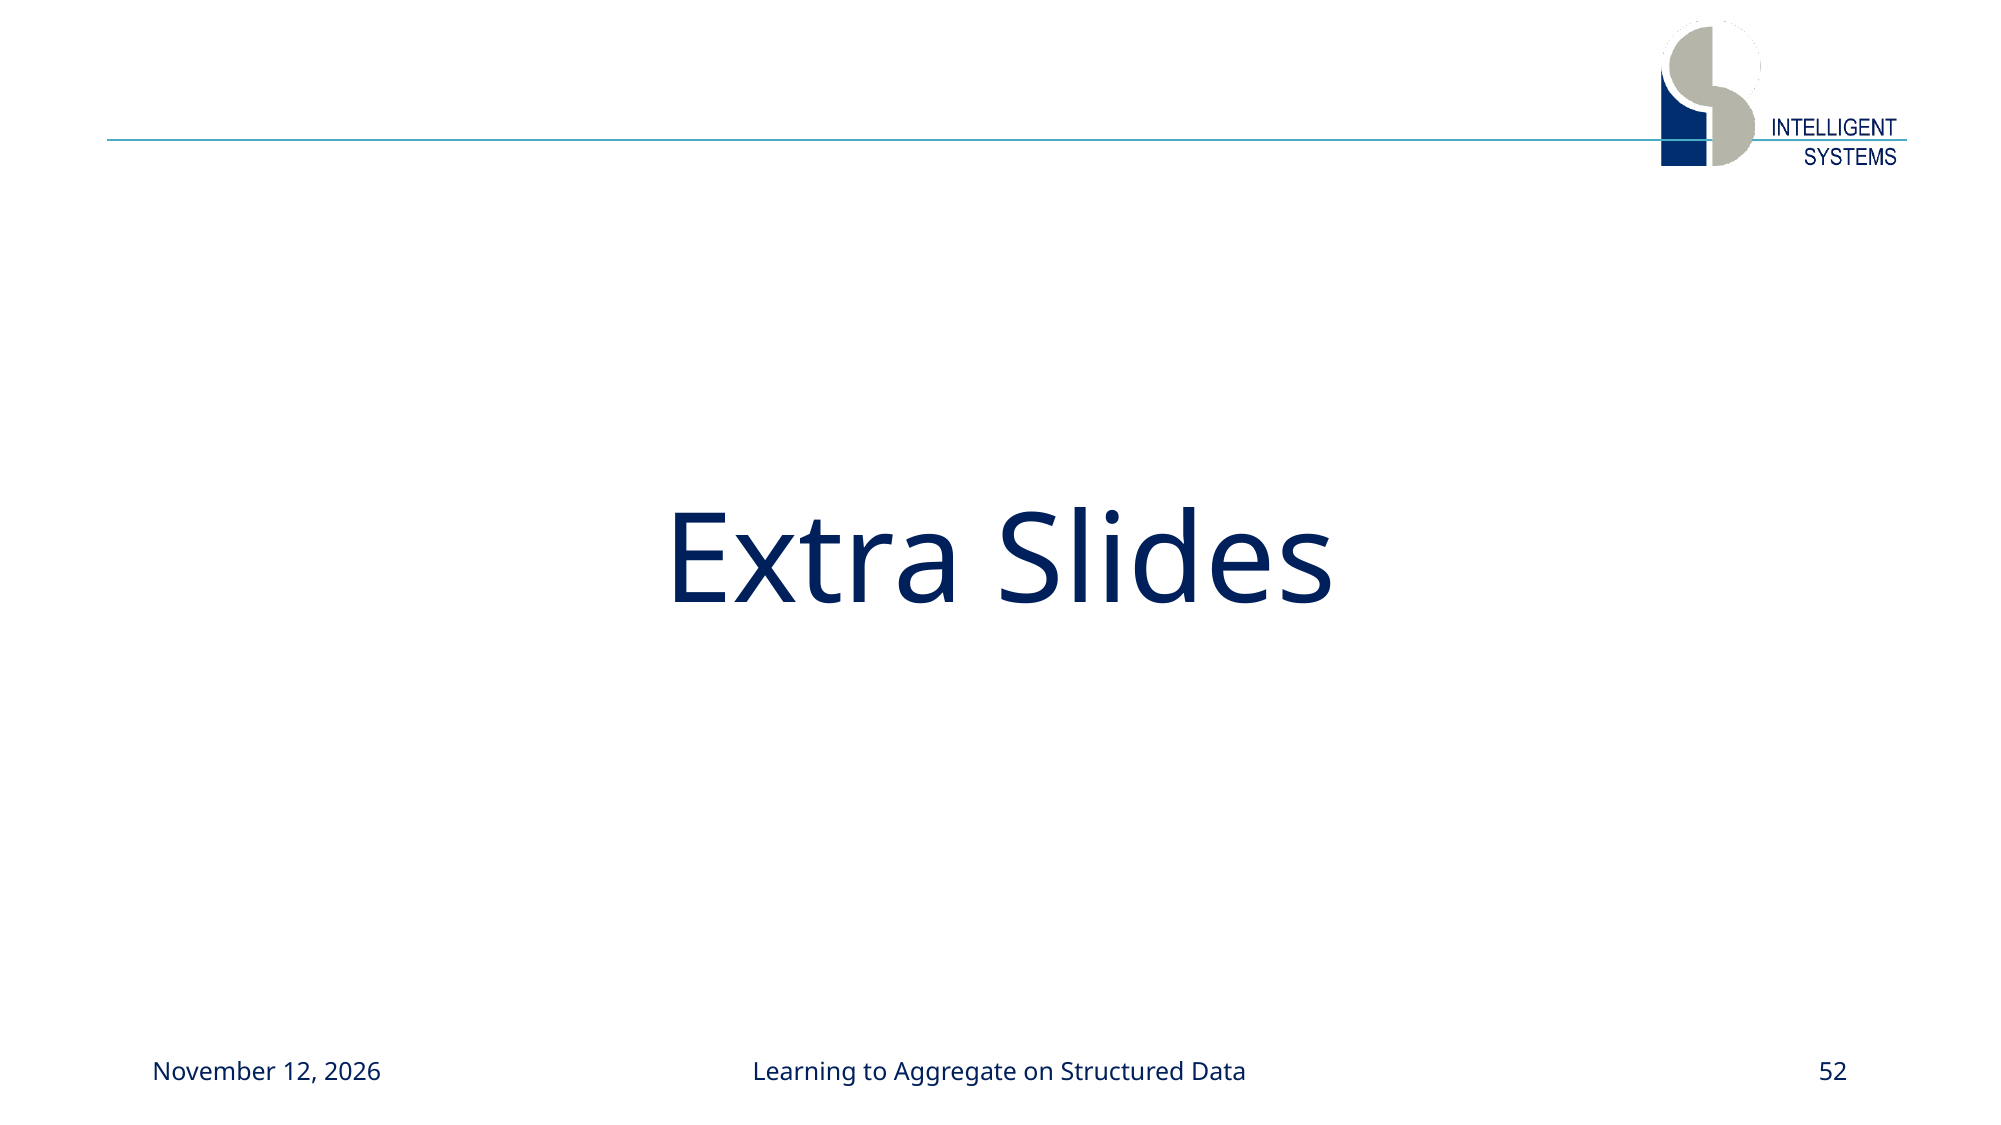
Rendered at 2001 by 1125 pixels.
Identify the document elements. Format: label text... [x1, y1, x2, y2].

slide_number 52 [1412, 1042, 1863, 1103]
picture [1661, 19, 1903, 172]
footer Learning to Aggregate on Structured Data [662, 1042, 1338, 1103]
title Extra Slides [137, 328, 1863, 797]
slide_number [137, 1042, 588, 1103]
